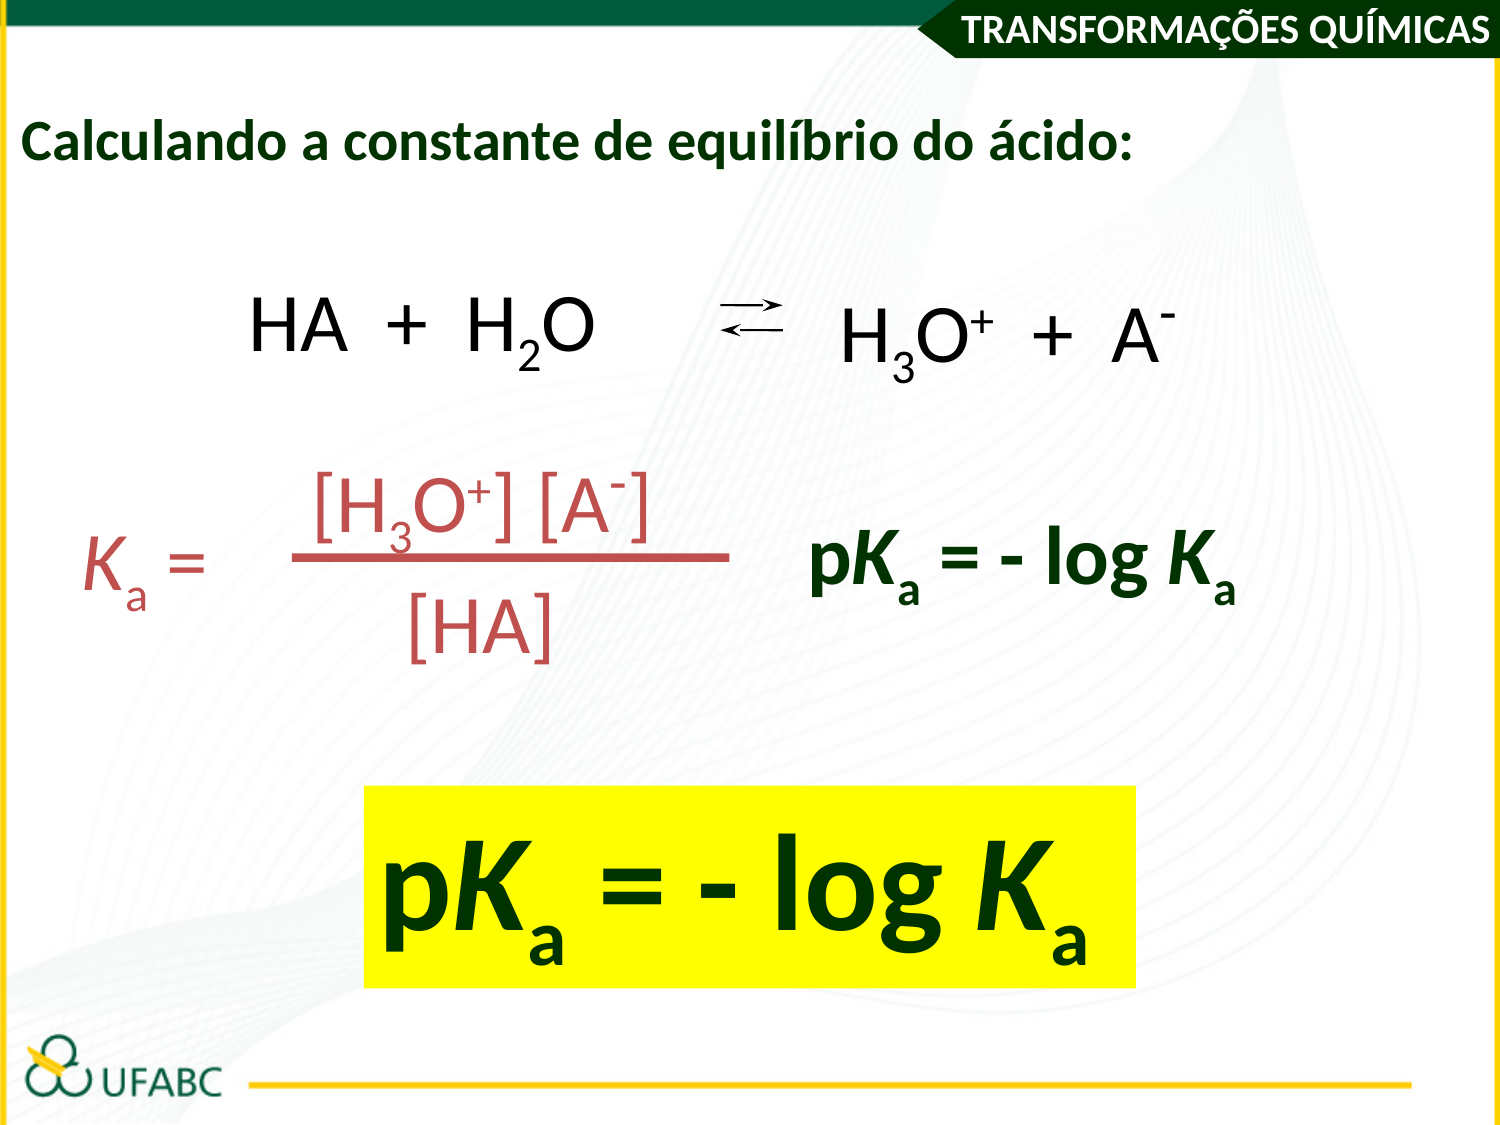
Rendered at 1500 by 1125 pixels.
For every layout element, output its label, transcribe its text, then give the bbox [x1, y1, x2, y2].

picture [0, 0, 1500, 1125]
text_box pKa = - log Ka [791, 493, 1500, 623]
text_box pKa = - log Ka [363, 785, 1136, 989]
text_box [63, 424, 730, 679]
text_box Calculando a constante de equilíbrio do ácido: [6, 94, 1150, 180]
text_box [229, 255, 1200, 377]
